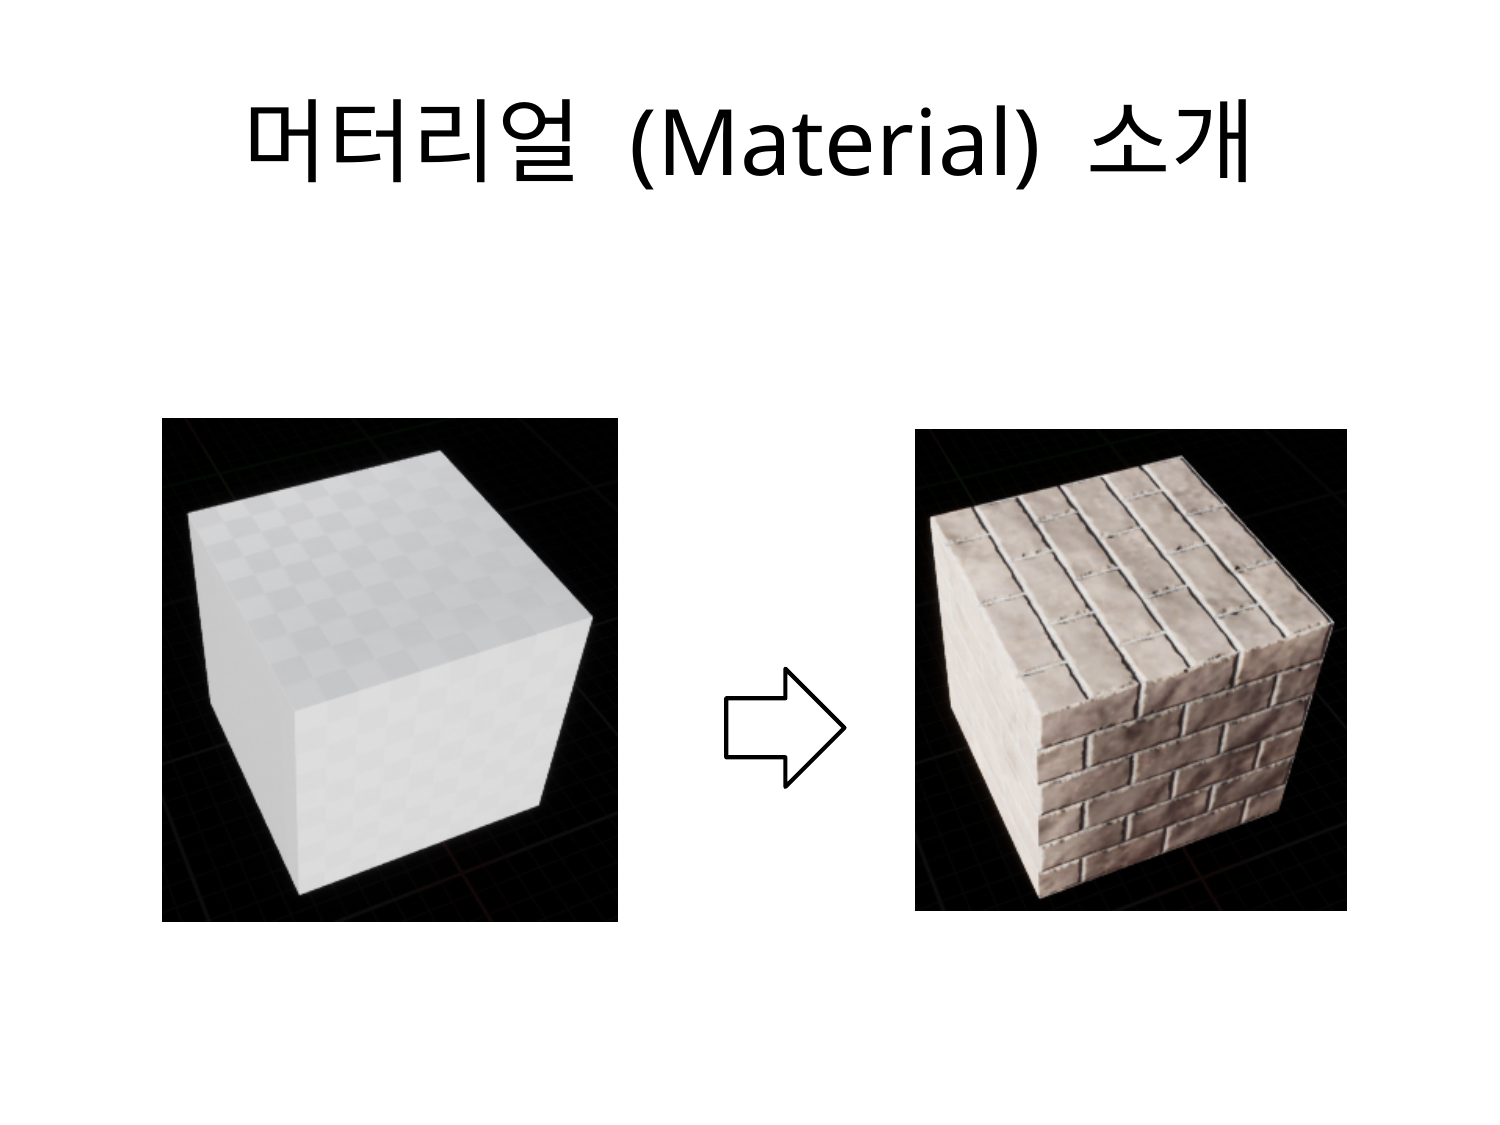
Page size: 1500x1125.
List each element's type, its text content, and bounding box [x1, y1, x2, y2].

text_box [724, 666, 847, 789]
picture [162, 418, 618, 922]
picture [915, 429, 1347, 912]
title 머터리얼 (Material) 소개 [75, 45, 1425, 233]
